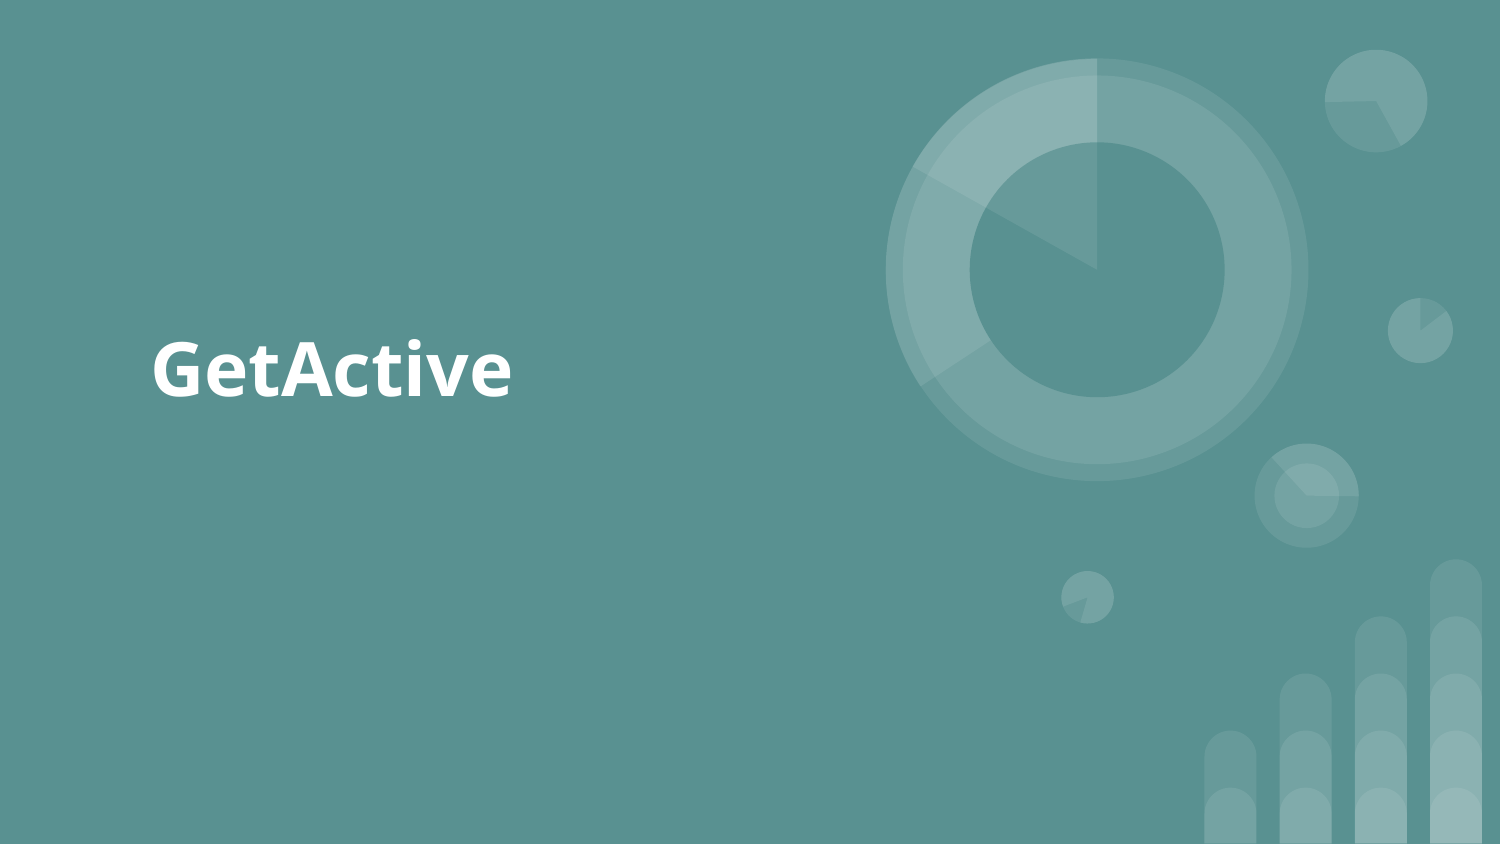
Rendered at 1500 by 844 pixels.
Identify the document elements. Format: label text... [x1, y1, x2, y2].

title GetActive [135, 264, 834, 572]
